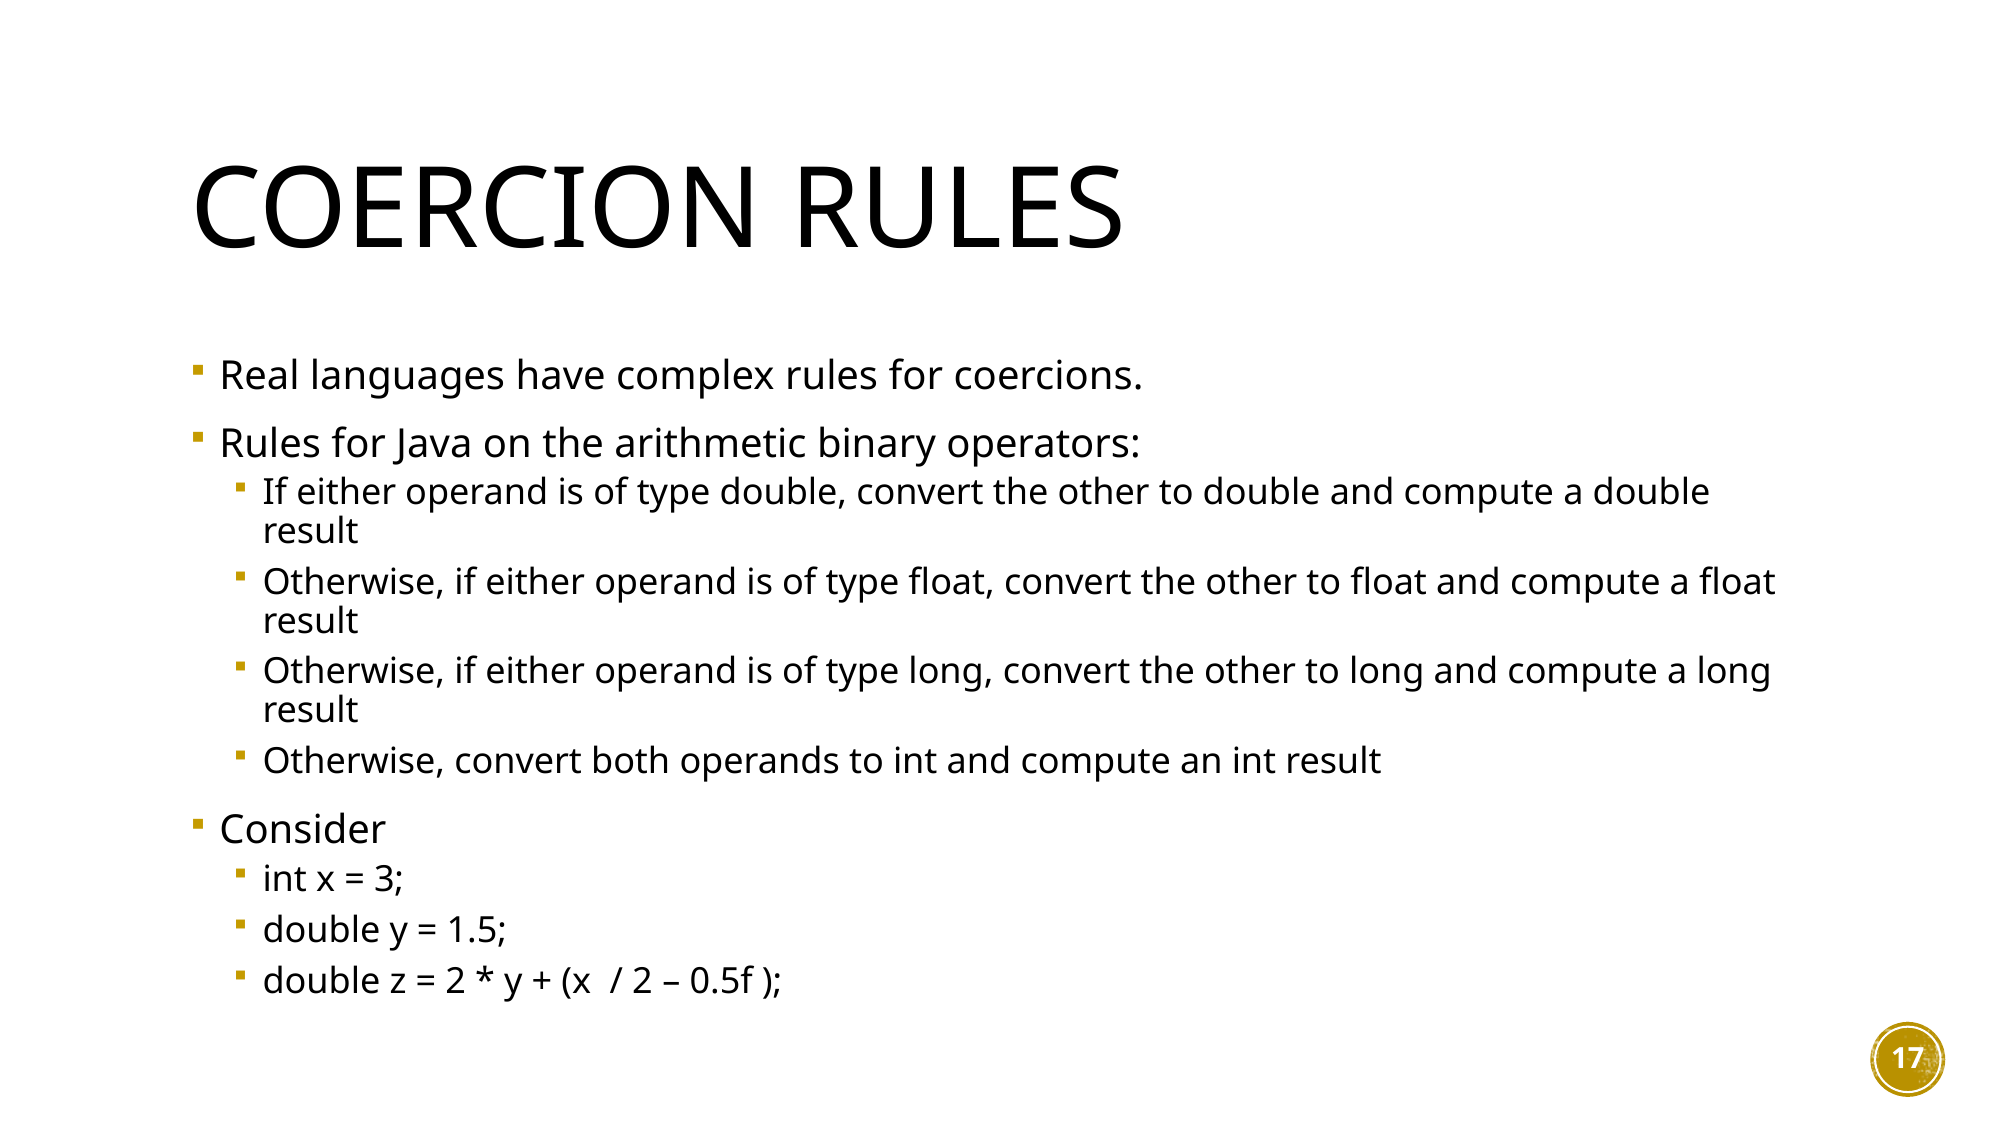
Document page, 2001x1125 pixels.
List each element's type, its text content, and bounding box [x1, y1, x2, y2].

title Coercion rules [175, 79, 1826, 344]
list Real languages have complex rules for coercions. Rules for Java on the arithmetic binary operators: If either operand is of type double, convert the other to double and compute a double result Otherwise, if either operand is of type float, convert the other to float and compute a float result Otherwise, if either operand is of type long, convert the other to long and compute a long result Otherwise, convert both operands to int and compute an int result Consider int x = 3; double y = 1.5; double z = 2 * y + (x / 2 – 0.5f ); [175, 348, 1826, 1013]
slide_number 17 [1855, 1028, 1961, 1089]
